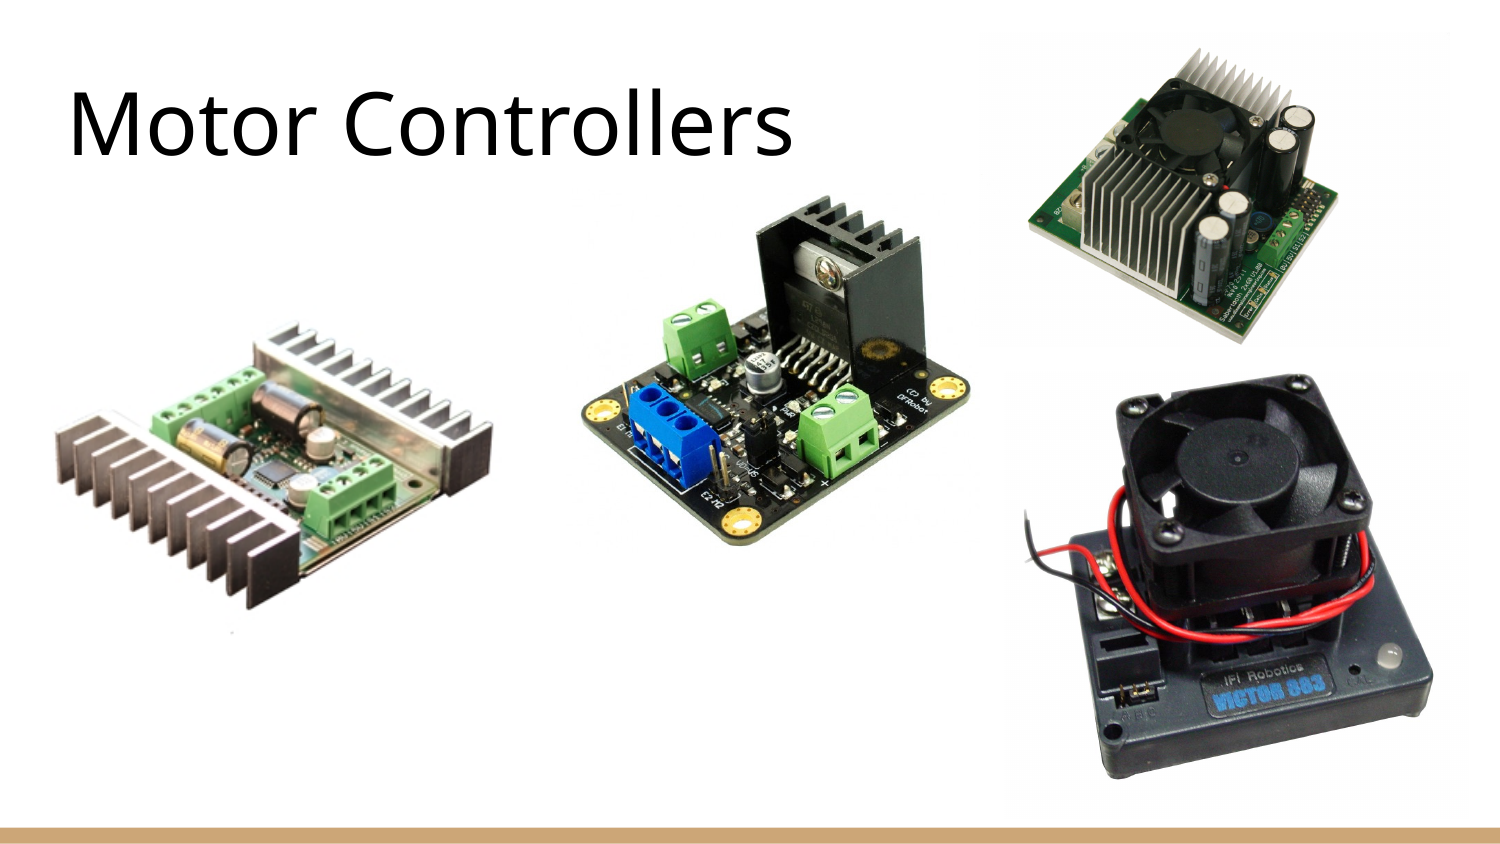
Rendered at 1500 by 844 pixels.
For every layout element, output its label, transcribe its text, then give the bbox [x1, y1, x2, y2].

title Motor Controllers [51, 51, 974, 189]
picture [1004, 371, 1469, 819]
picture [566, 32, 1451, 555]
picture [50, 281, 521, 648]
